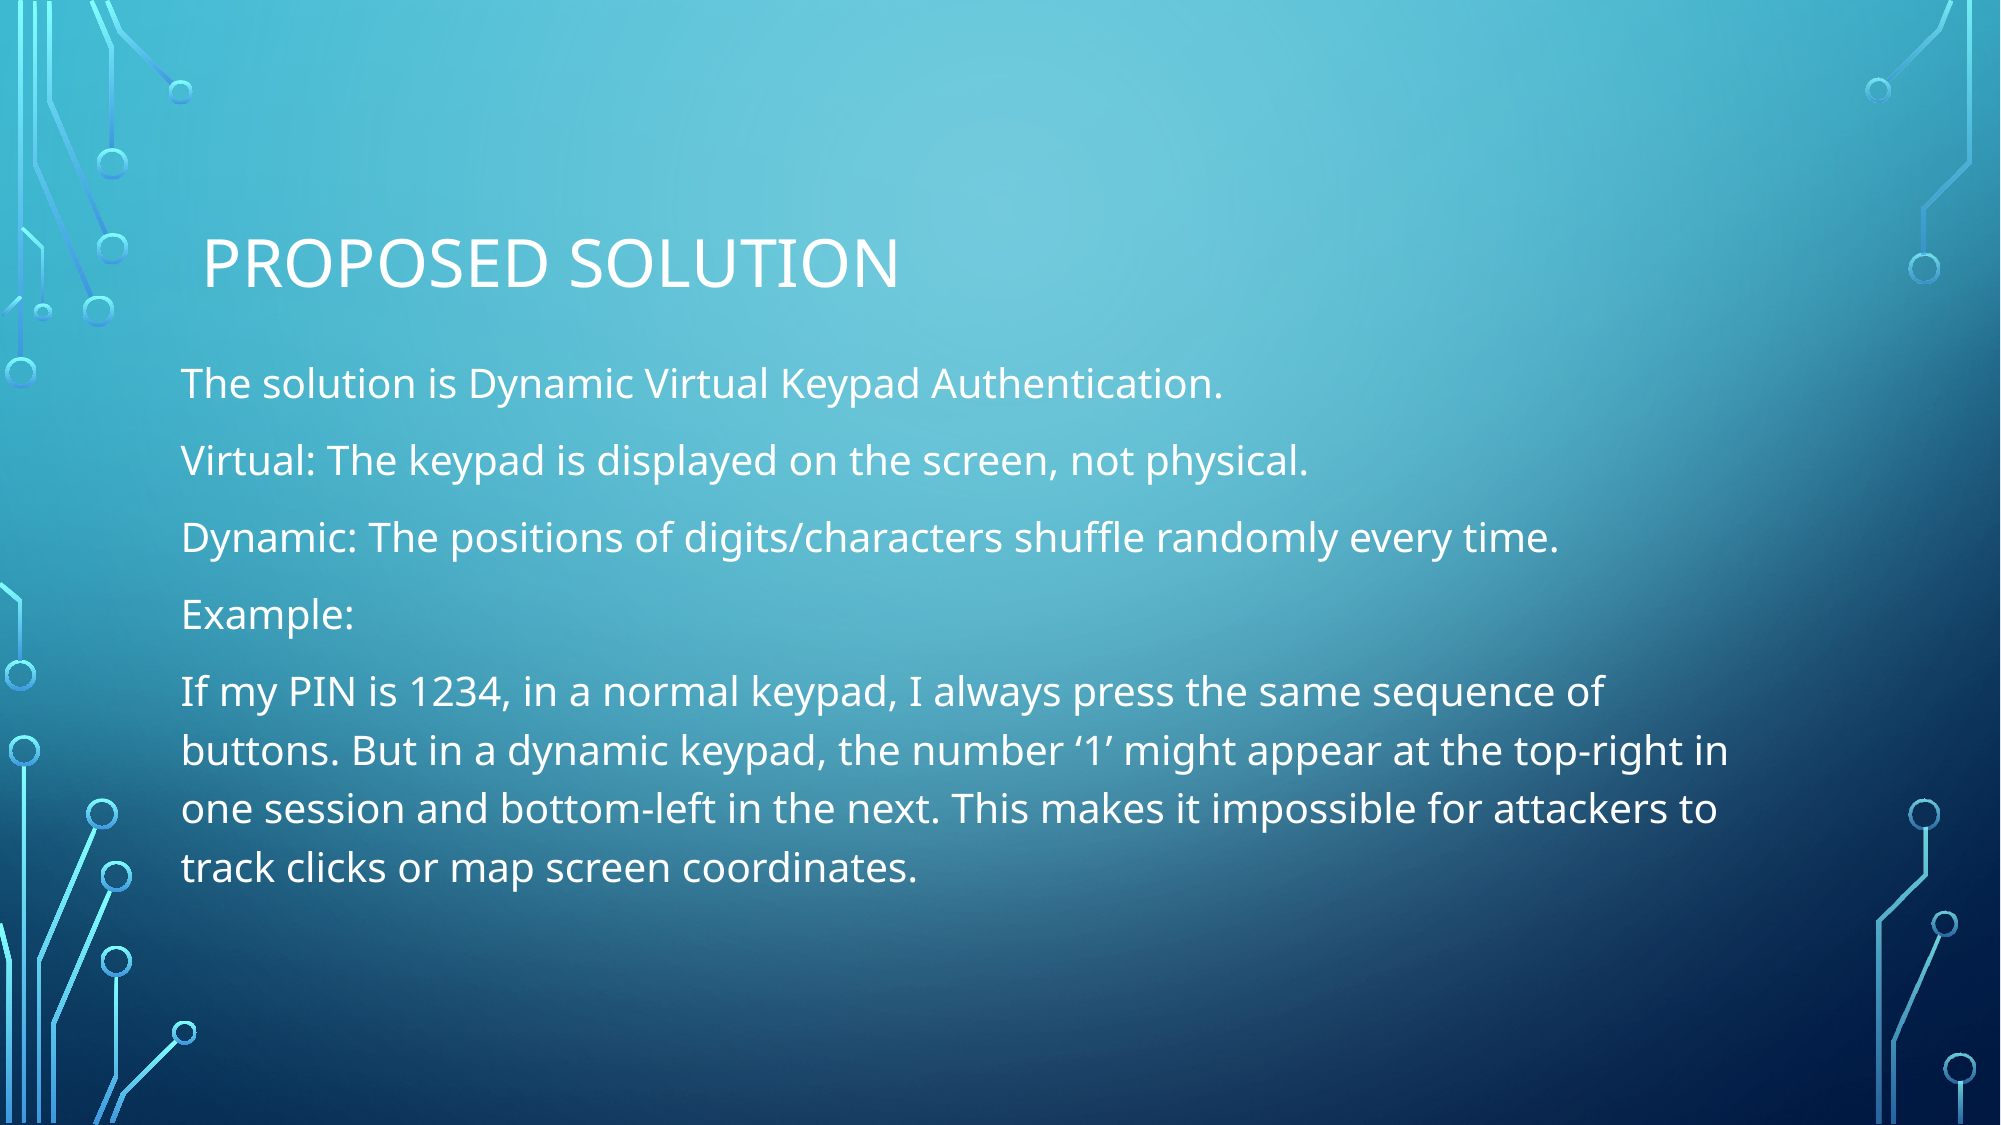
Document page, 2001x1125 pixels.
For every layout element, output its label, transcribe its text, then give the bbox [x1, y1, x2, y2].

title Proposed Solution [186, 0, 1812, 548]
list The solution is Dynamic Virtual Keypad Authentication. Virtual: The keypad is displayed on the screen, not physical. Dynamic: The positions of digits/characters shuffle randomly every time. Example: If my PIN is 1234, in a normal keypad, I always press the same sequence of buttons. But in a dynamic keypad, the number ‘1’ might appear at the top-right in one session and bottom-left in the next. This makes it impossible for attackers to track clicks or map screen coordinates. [165, 340, 1791, 904]
